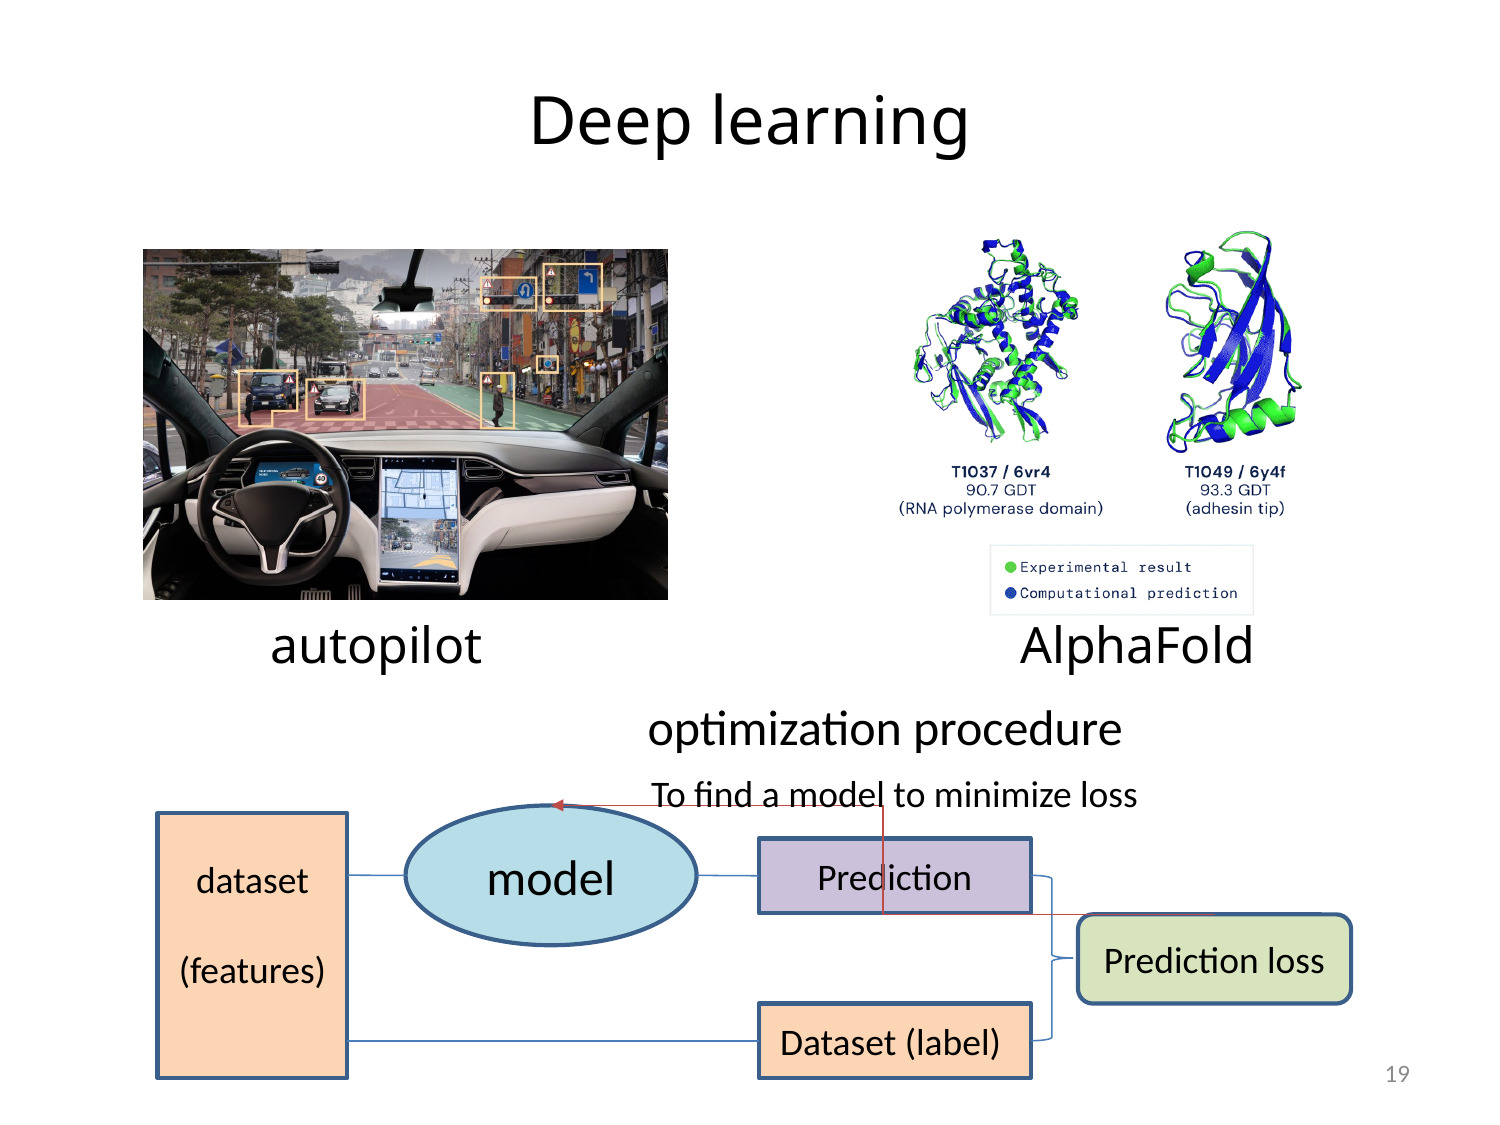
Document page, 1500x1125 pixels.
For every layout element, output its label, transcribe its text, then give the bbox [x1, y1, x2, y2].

text_box dataset (features) [155, 811, 349, 1080]
picture [757, 218, 1487, 629]
picture [142, 249, 669, 600]
text_box Prediction loss [1075, 912, 1354, 1006]
text_box To find a model to minimize loss [942, 762, 1154, 823]
text_box optimization procedure [633, 688, 822, 763]
text_box [1030, 874, 1053, 914]
text_box To find a model to minimize loss [636, 763, 822, 823]
text_box optimization procedure [942, 688, 1138, 763]
text_box AlphaFold [1005, 638, 1270, 681]
text_box Prediction [757, 836, 822, 915]
text_box model [403, 803, 699, 948]
text_box [1030, 915, 1074, 1042]
text_box Dataset (label) [757, 1001, 822, 1080]
text_box Prediction [942, 836, 1033, 914]
title Deep learning [75, 54, 1425, 182]
slide_number 19 [1074, 1042, 1425, 1103]
text_box autopilot [255, 607, 498, 681]
text_box Dataset (label) [942, 1001, 1033, 1080]
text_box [828, 527, 938, 1125]
